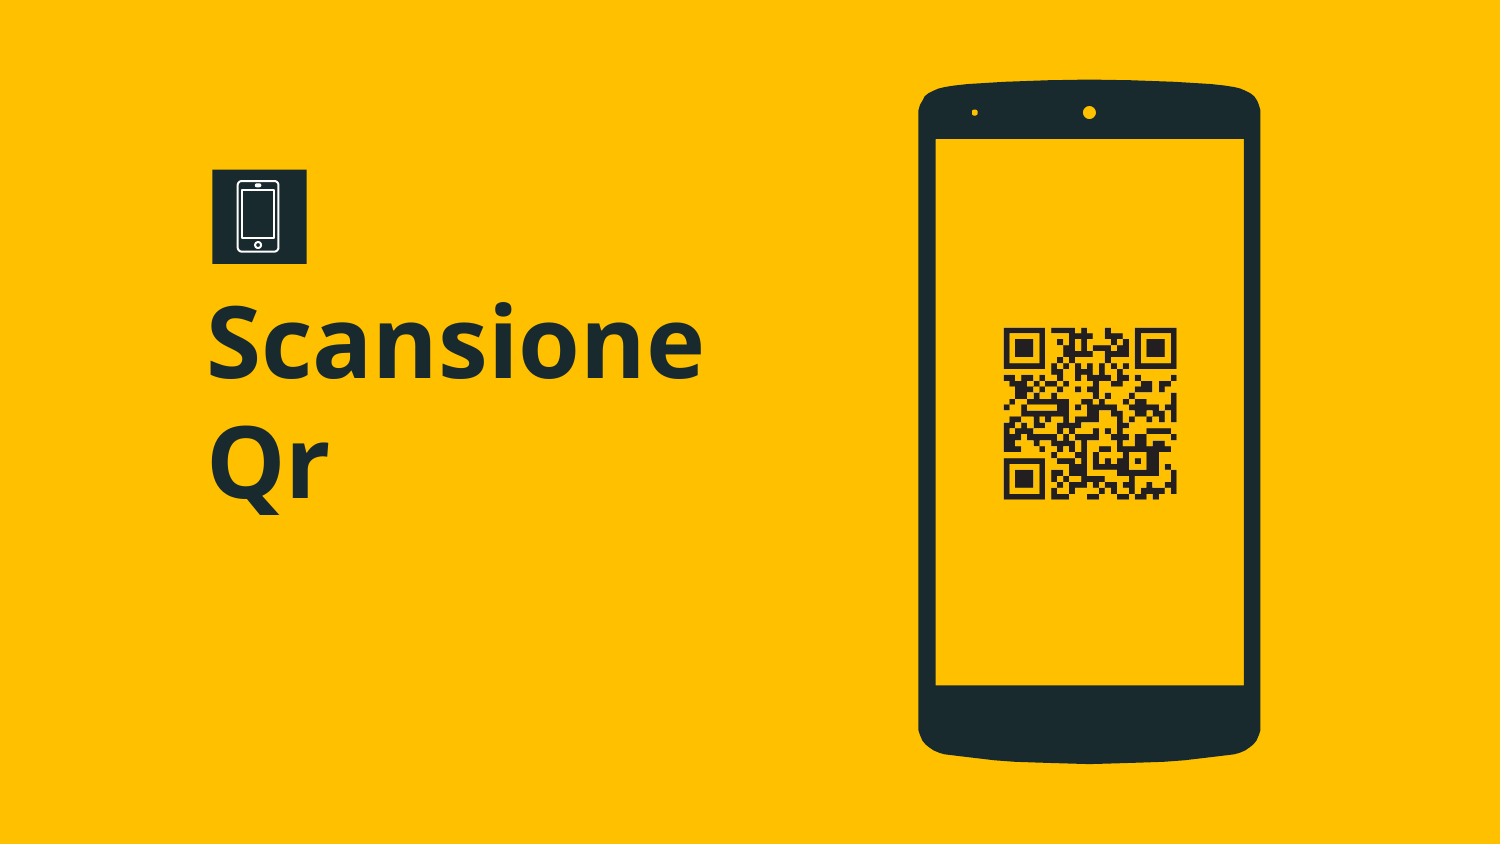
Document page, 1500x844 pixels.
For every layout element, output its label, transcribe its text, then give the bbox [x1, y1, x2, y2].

text_box [919, 80, 1260, 764]
picture [985, 308, 1194, 517]
title Scansione Qr [190, 263, 826, 580]
text_box [934, 137, 1245, 689]
